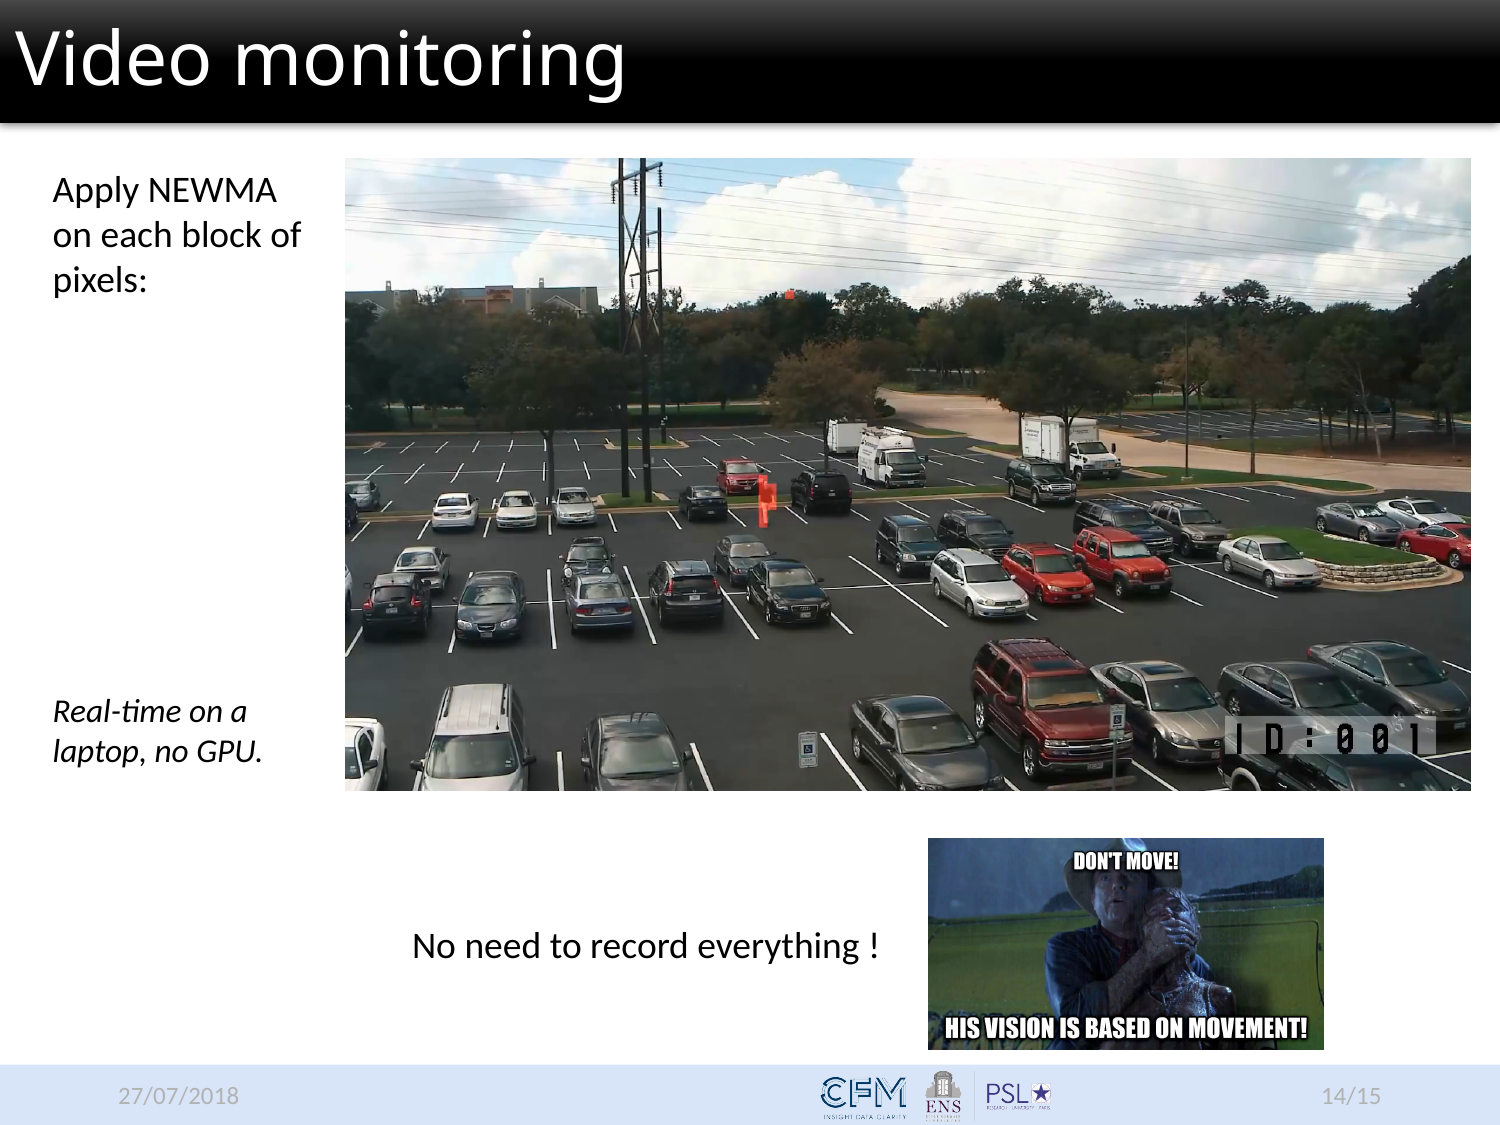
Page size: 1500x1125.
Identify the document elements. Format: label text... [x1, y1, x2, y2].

picture [816, 1073, 911, 1122]
slide_number 14/15 [1059, 1065, 1397, 1125]
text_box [344, 157, 1472, 792]
picture [928, 838, 1324, 1050]
text_box Apply NEWMA on each block of pixels: [37, 157, 318, 308]
text_box No need to record everything ! [397, 913, 897, 974]
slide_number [103, 1065, 441, 1125]
text_box Real-time on a laptop, no GPU. [37, 682, 339, 777]
picture [918, 1068, 1057, 1125]
title Video monitoring [0, 1, 1294, 121]
